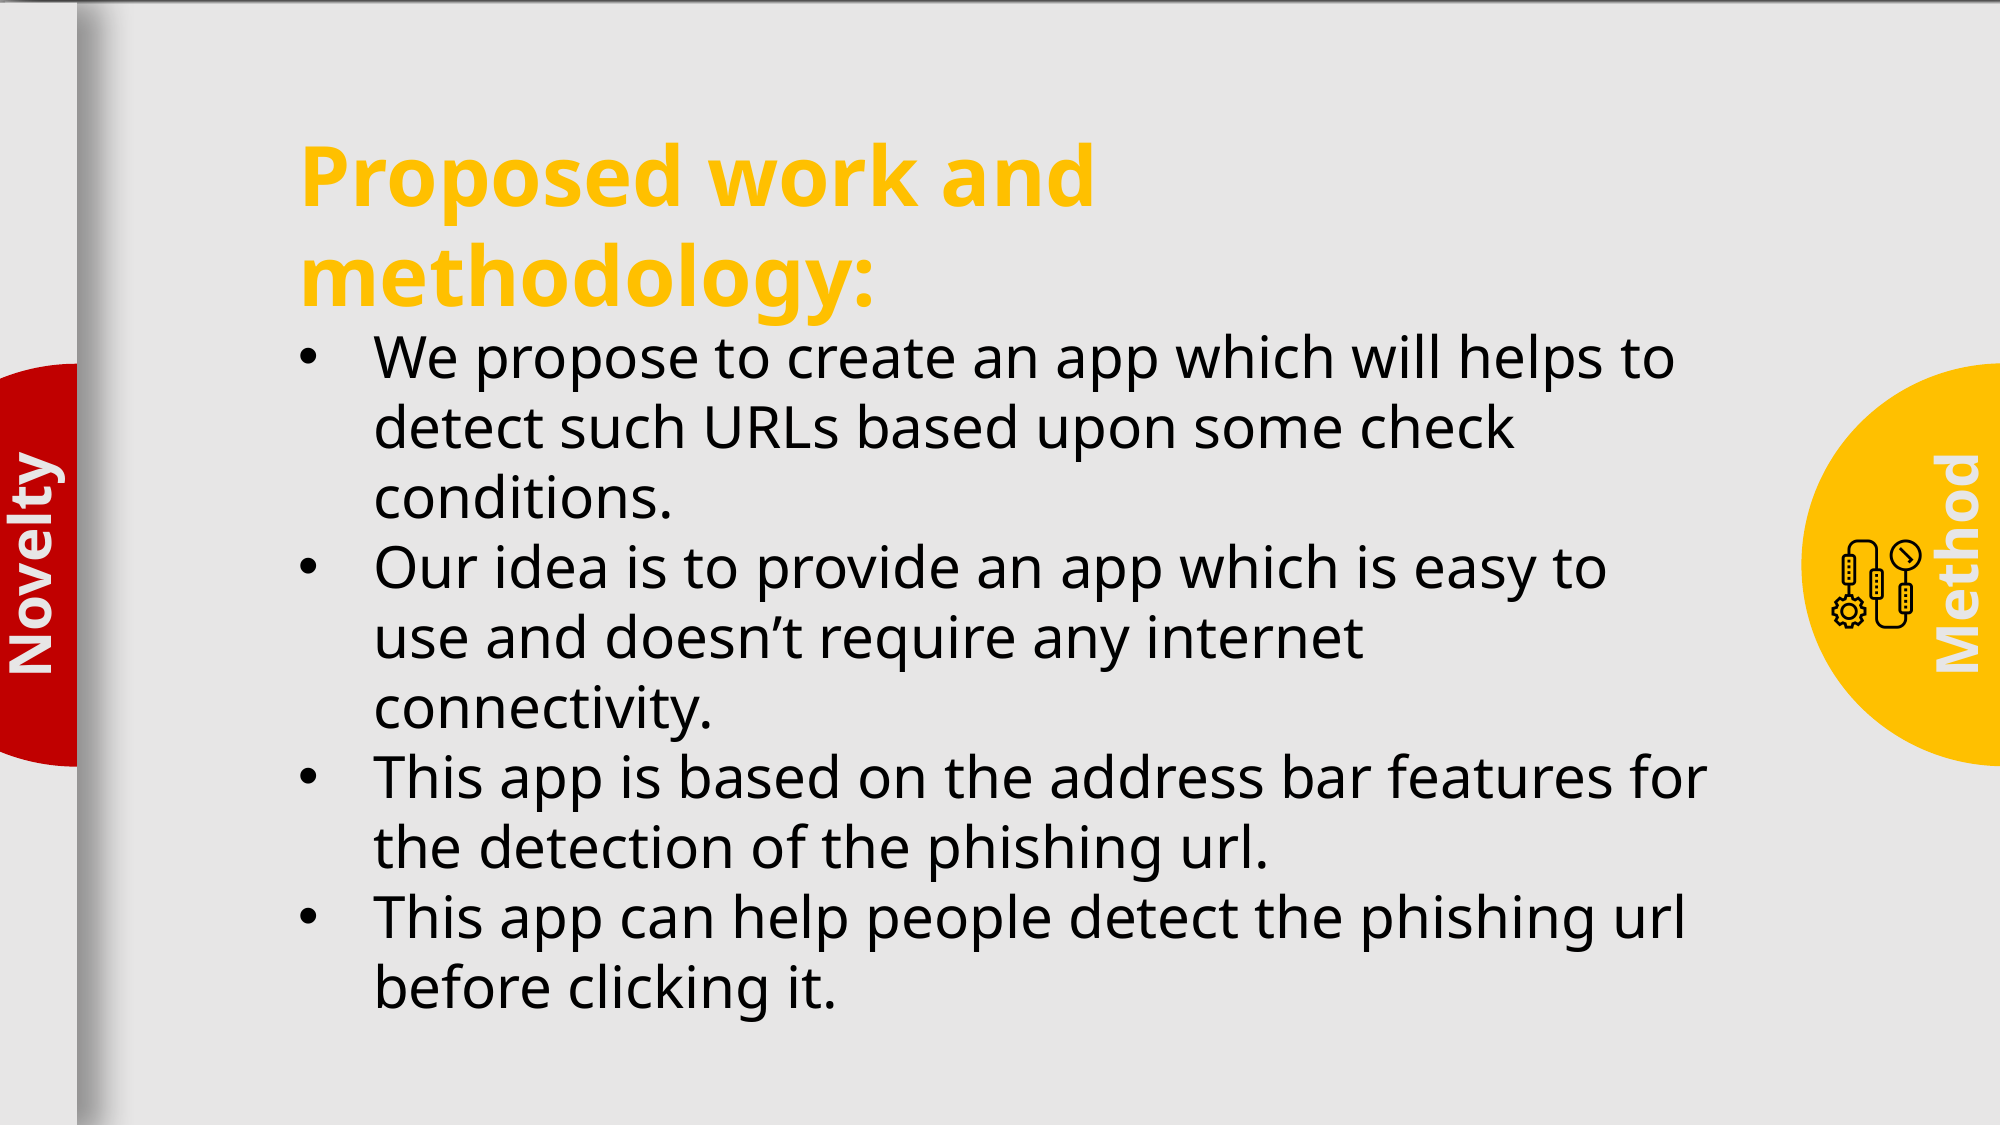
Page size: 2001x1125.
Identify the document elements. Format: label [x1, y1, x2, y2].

text_box [0, 2, 77, 1125]
text_box [77, 3, 2000, 1125]
